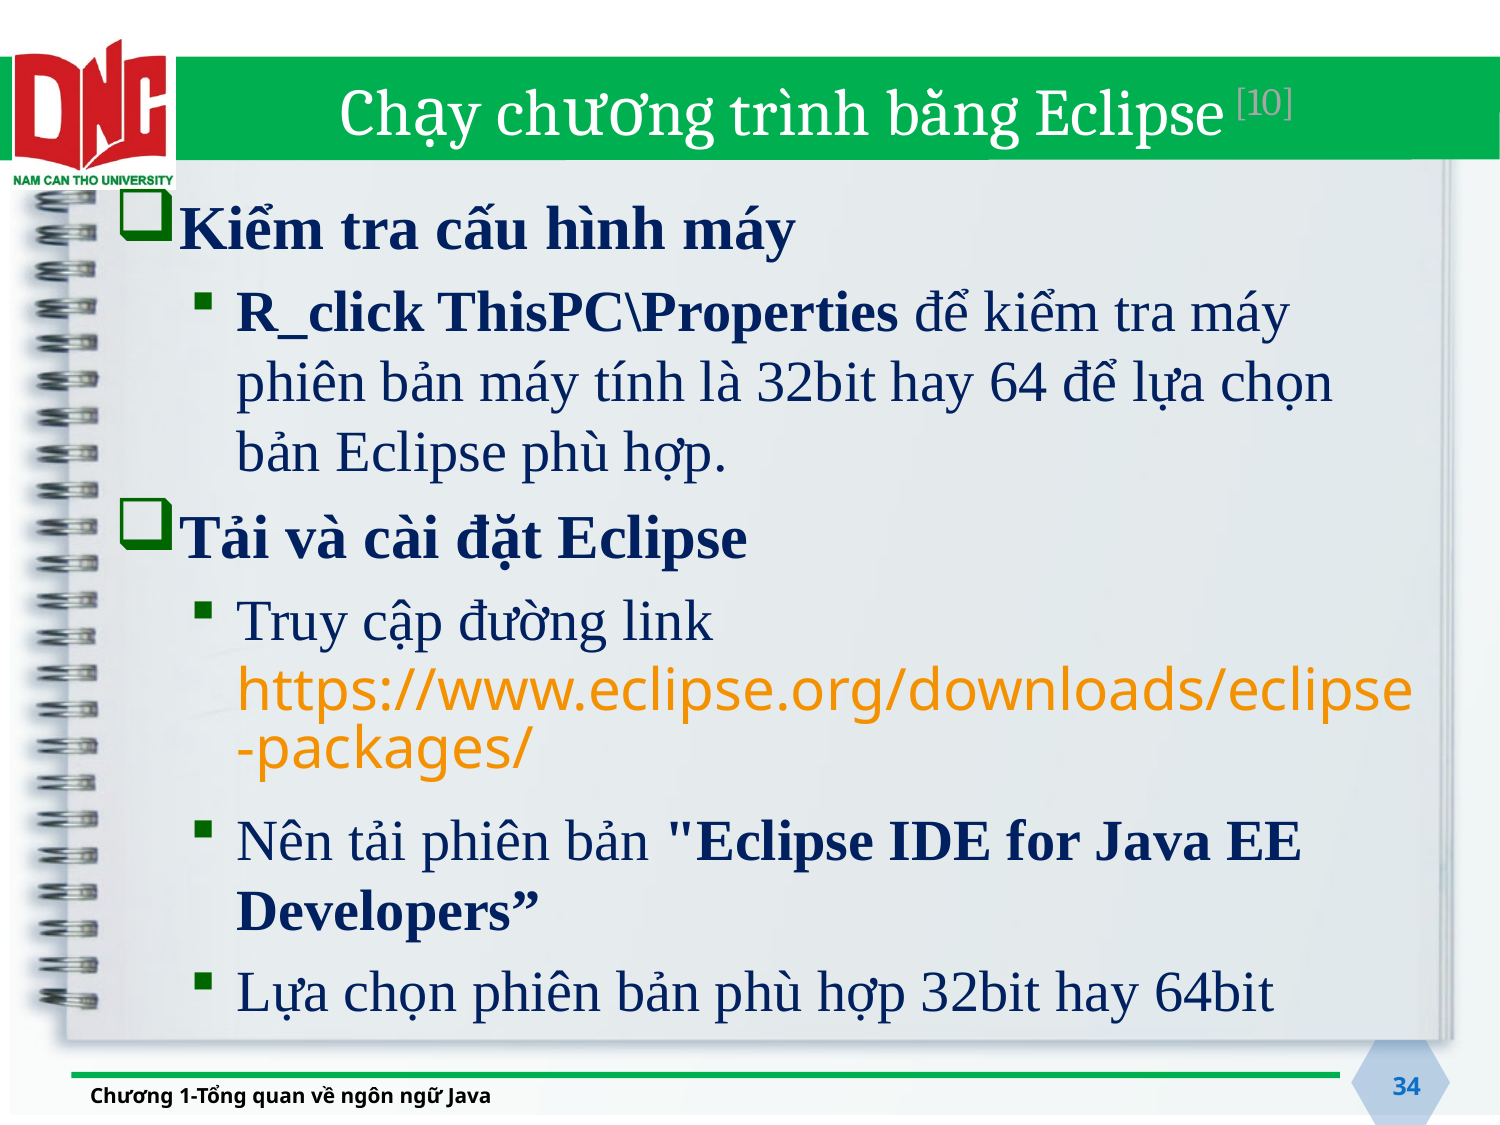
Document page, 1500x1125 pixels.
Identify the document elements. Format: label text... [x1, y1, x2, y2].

slide_number 34 [1350, 1062, 1436, 1104]
slide_number Chương 1-Tổng quan về ngôn ngữ Java [75, 1074, 713, 1116]
list Kiểm tra cấu hình máy R_click ThisPC\Properties để kiểm tra máy phiên bản máy tính là 32bit hay 64 để lựa chọn bản Eclipse phù hợp. Tải và cài đặt Eclipse Truy cập đường link https://www.eclipse.org/downloads/eclipse-packages/ Nên tải phiên bản "Eclipse IDE for Java EE Developers” Lựa chọn phiên bản phù hợp 32bit hay 64bit [99, 179, 1436, 1041]
title Chạy chương trình bằng Eclipse [10] [187, 62, 1449, 155]
picture [9, 37, 1500, 1115]
